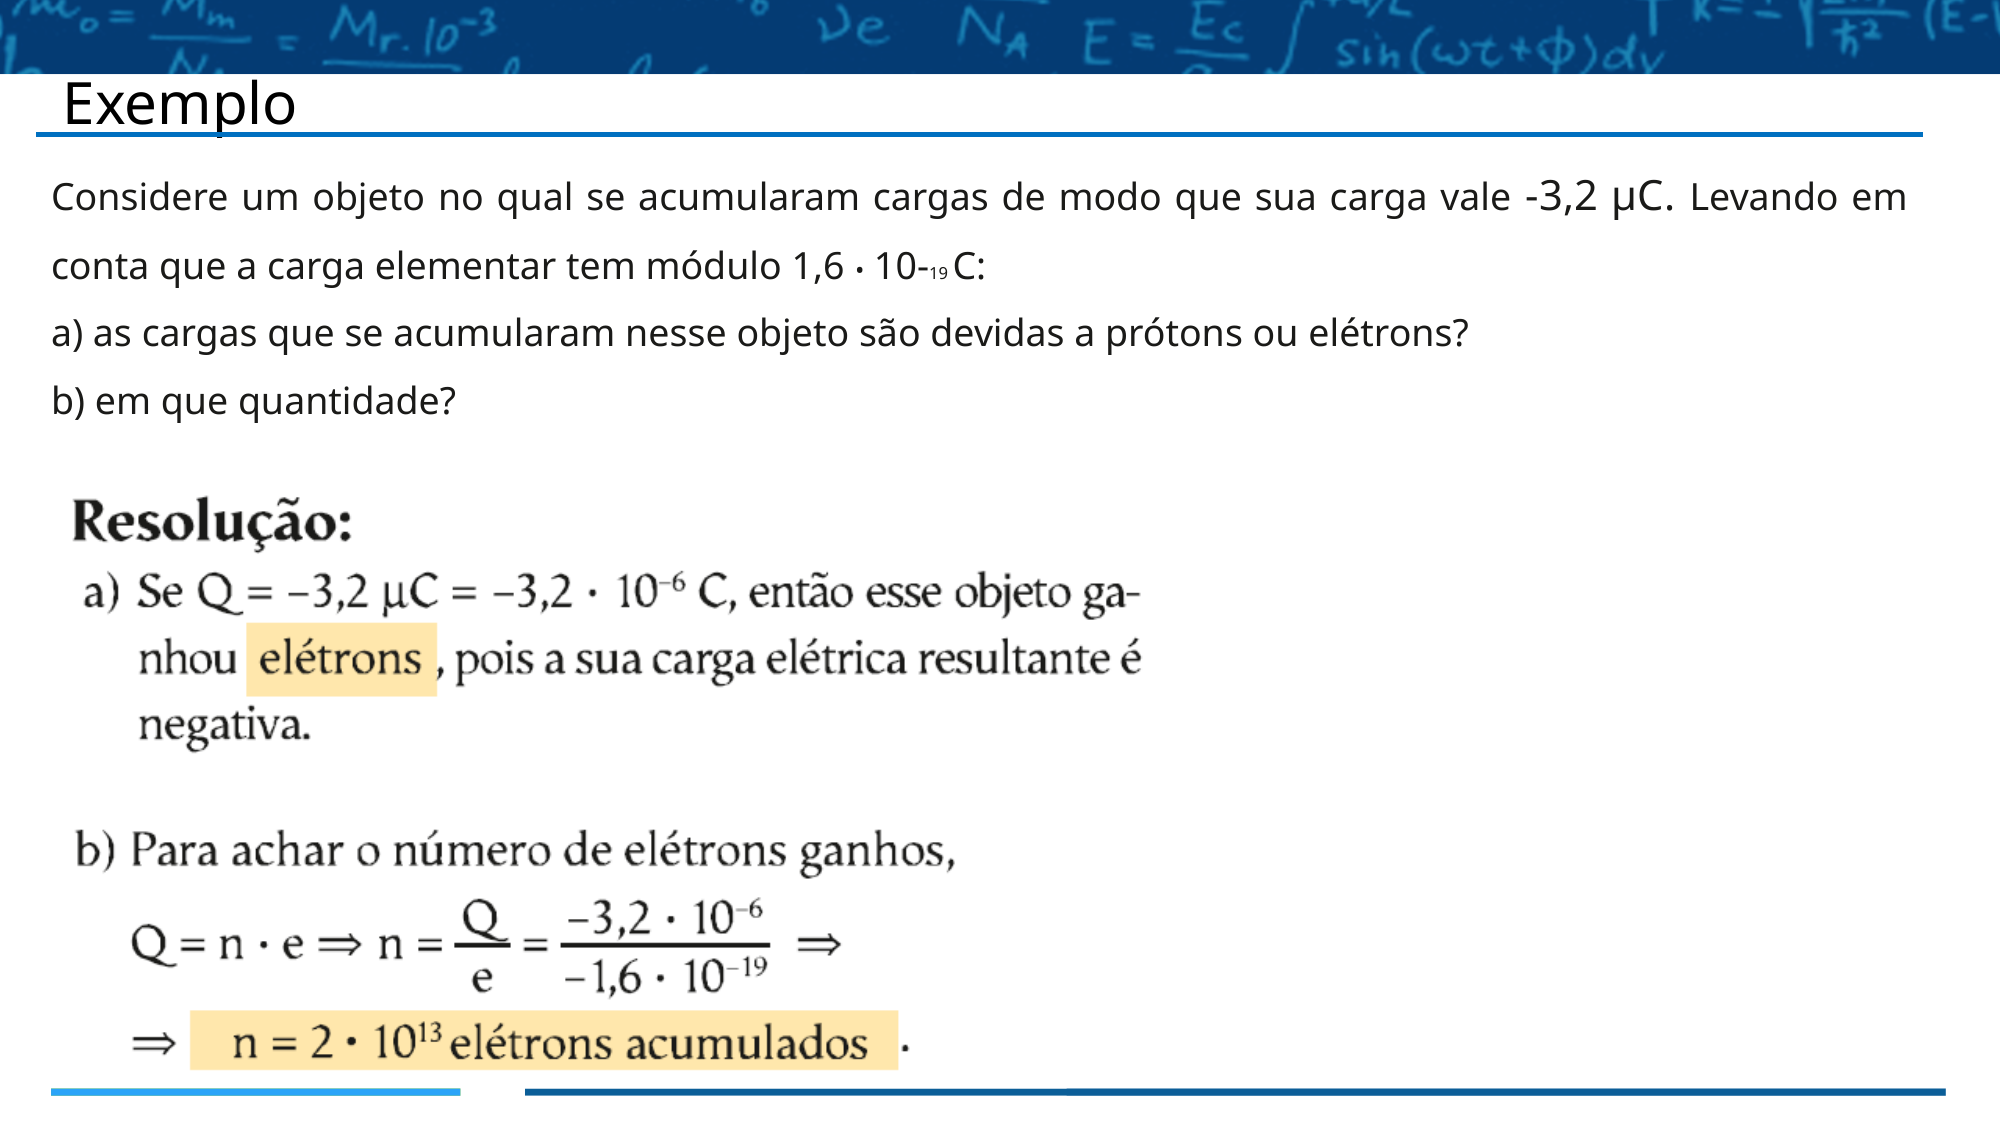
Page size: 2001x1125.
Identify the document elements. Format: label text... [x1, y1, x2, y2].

text_box Considere um objeto no qual se acumularam cargas de modo que sua carga vale -3,2 μC. Levando em conta que a carga elementar tem módulo 1,6 • 10-19 C: a) as cargas que se acumularam nesse objeto são devidas a prótons ou elétrons? b) em que quantidade? [36, 136, 1923, 429]
picture [0, 0, 2000, 1125]
text_box Exemplo [47, 39, 1166, 132]
